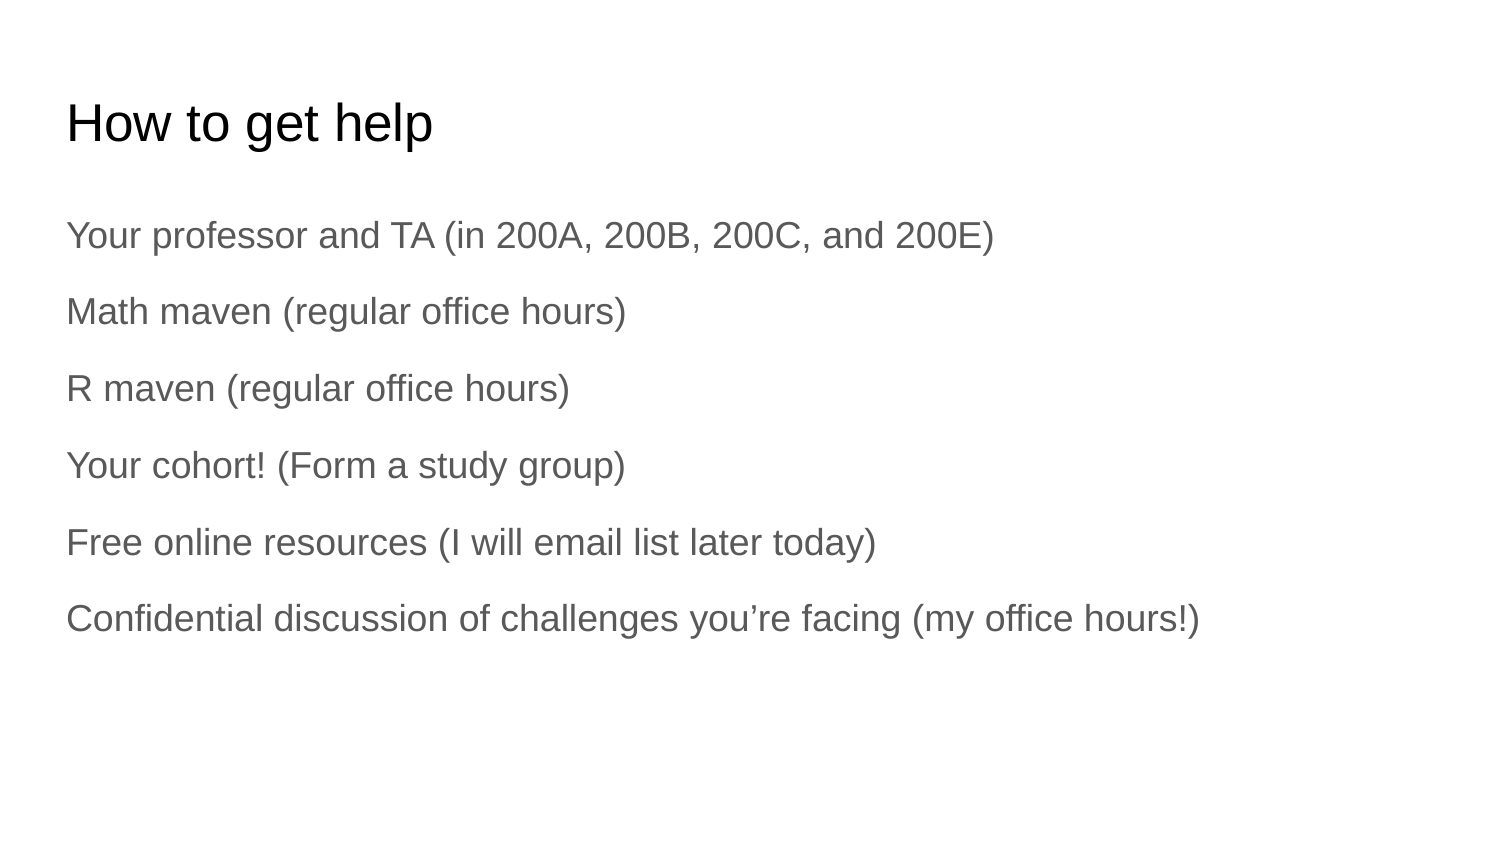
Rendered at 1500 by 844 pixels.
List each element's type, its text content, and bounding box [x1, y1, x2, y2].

list Your professor and TA (in 200A, 200B, 200C, and 200E) Math maven (regular office hours) R maven (regular office hours) Your cohort! (Form a study group) Free online resources (I will email list later today) Confidential discussion of challenges you’re facing (my office hours!) [51, 189, 1449, 750]
title How to get help [51, 72, 1449, 167]
